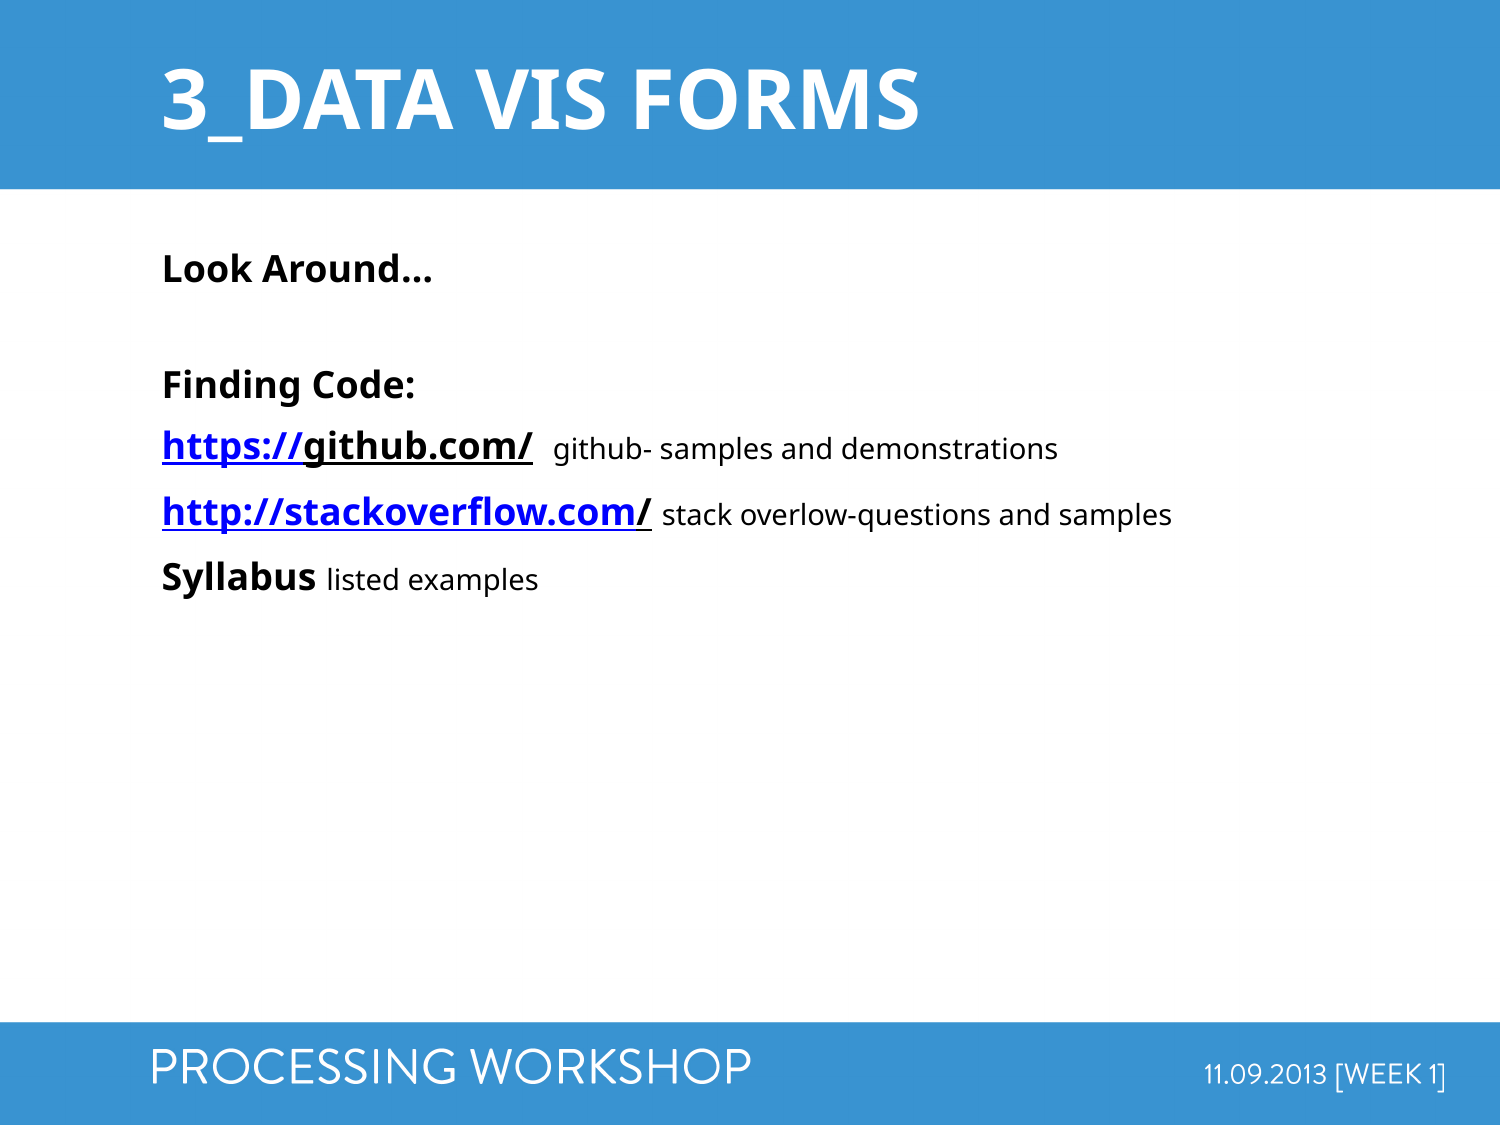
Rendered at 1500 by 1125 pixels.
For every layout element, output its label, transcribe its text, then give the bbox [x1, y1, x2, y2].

picture [0, 0, 1500, 1125]
text_box Look Around… Finding Code: https://github.com/ github- samples and demonstrations http://stackoverflow.com/ stack overlow-questions and samples Syllabus listed examples [161, 244, 1189, 945]
text_box 3_data vis forms [161, 45, 1500, 146]
